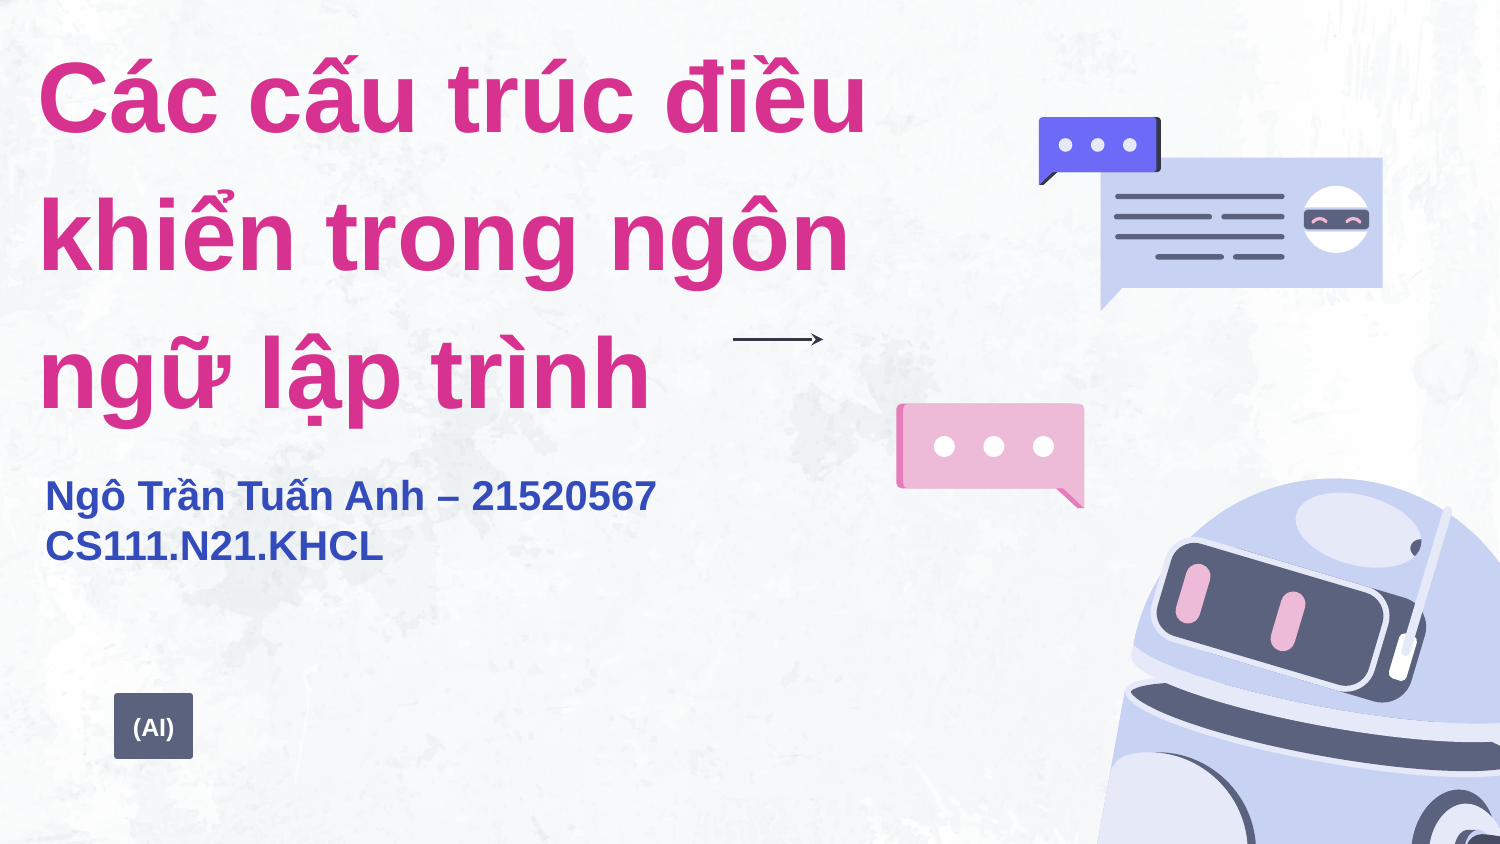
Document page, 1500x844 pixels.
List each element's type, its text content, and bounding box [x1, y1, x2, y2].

title Các cấu trúc điều khiển trong ngôn ngữ lập trình [22, 68, 938, 374]
text_box Ngô Trần Tuấn Anh – 21520567 CS111.N21.KHCL [30, 461, 731, 611]
picture [0, 0, 1500, 844]
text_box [1100, 157, 1383, 312]
text_box (AI) [117, 695, 191, 756]
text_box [896, 403, 1085, 509]
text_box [1038, 116, 1162, 186]
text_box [1067, 478, 1500, 844]
